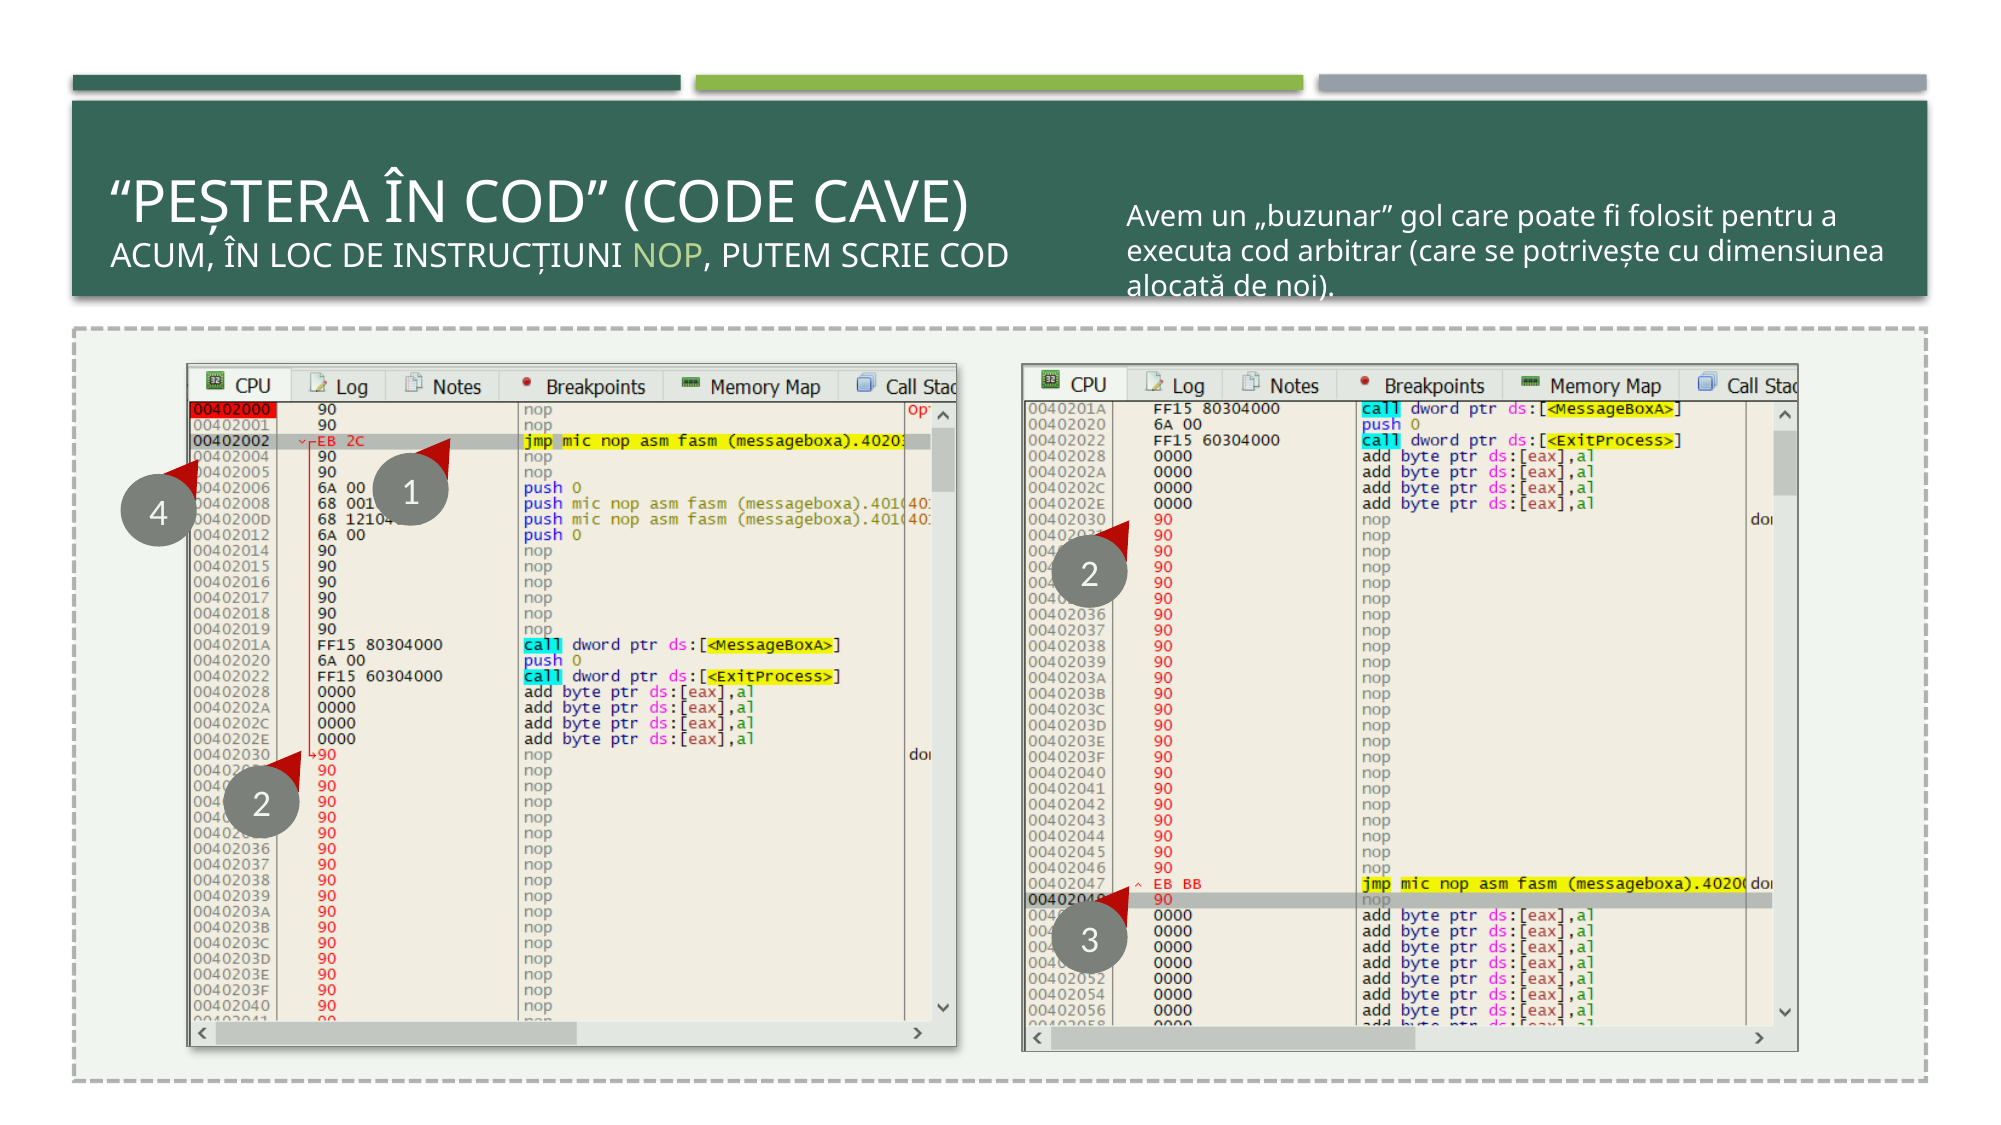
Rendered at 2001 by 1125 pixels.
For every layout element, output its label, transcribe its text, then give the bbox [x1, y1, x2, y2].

text_box Avem un „buzunar” gol care poate fi folosit pentru a executa cod arbitrar (care se potrivește cu dimensiunea alocată de noi). [1111, 189, 1905, 310]
picture [1022, 364, 1798, 1052]
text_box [222, 741, 301, 839]
picture [186, 363, 957, 1047]
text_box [1050, 510, 1129, 609]
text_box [1050, 876, 1129, 975]
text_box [120, 449, 198, 548]
text_box [73, 328, 1927, 1081]
title “Peștera în cod” (code cave) acum, în loc de instrucțiuni nop, putem scrie cod [95, 115, 1905, 282]
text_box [371, 428, 450, 527]
